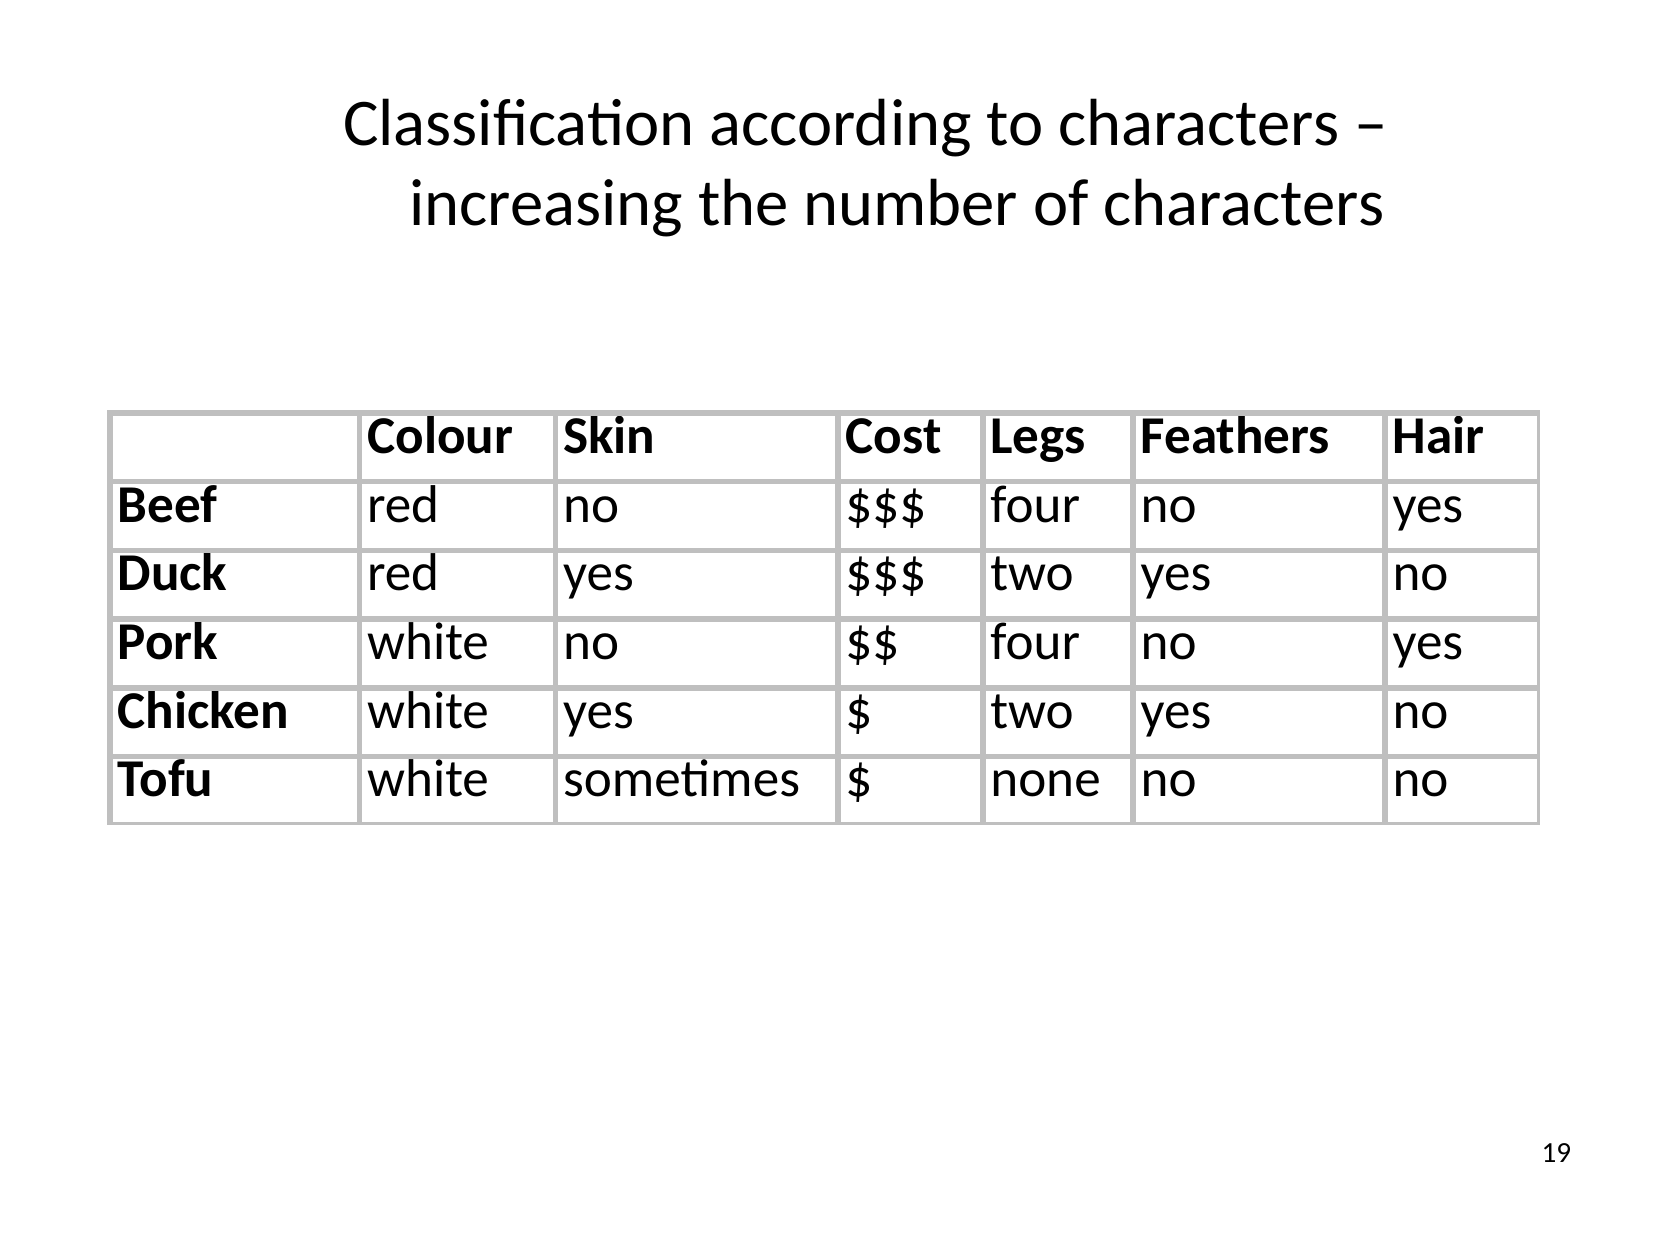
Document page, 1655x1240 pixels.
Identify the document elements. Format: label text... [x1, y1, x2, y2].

table_cell Tofu [113, 759, 357, 822]
table_cell $$$ [841, 553, 980, 616]
table_cell two [986, 553, 1130, 616]
table_cell $ [841, 691, 980, 754]
table_cell Chicken [113, 691, 357, 754]
table_cell no [558, 622, 835, 685]
table_cell $ [841, 759, 980, 822]
table_cell four [986, 484, 1130, 548]
table_cell sometimes [558, 759, 835, 822]
title Classification according to characters – increasing the number of characters [153, 36, 1501, 286]
table_cell no [1388, 759, 1537, 822]
table_cell yes [1388, 484, 1537, 548]
table_cell yes [1388, 622, 1537, 685]
table_cell no [558, 484, 835, 548]
table_cell $$ [841, 622, 980, 685]
table_cell none [986, 759, 1130, 822]
table_header Skin [558, 416, 835, 479]
table_cell yes [1136, 691, 1382, 754]
table_cell white [362, 759, 553, 822]
table_cell yes [1136, 553, 1382, 616]
table_cell white [362, 622, 553, 685]
table_cell two [986, 691, 1130, 754]
table_header Feathers [1136, 416, 1382, 479]
table_cell yes [558, 691, 835, 754]
table_cell four [986, 622, 1130, 685]
table_cell $$$ [841, 484, 980, 548]
table_cell yes [558, 553, 835, 616]
table_header Legs [986, 416, 1130, 479]
table_cell Beef [113, 484, 357, 548]
table_header Cost [841, 416, 980, 479]
table_cell Pork [113, 622, 357, 685]
table_cell no [1136, 759, 1382, 822]
table_header [113, 416, 357, 479]
table_cell no [1136, 622, 1382, 685]
table_cell no [1136, 484, 1382, 548]
table_cell white [362, 691, 553, 754]
table_cell Duck [113, 553, 357, 616]
table_cell no [1388, 553, 1537, 616]
table_header Hair [1388, 416, 1537, 479]
table_cell no [1388, 691, 1537, 754]
slide_number 19 [1535, 1127, 1580, 1240]
table_cell red [362, 484, 553, 548]
table_cell red [362, 553, 553, 616]
table_header Colour [362, 416, 553, 479]
